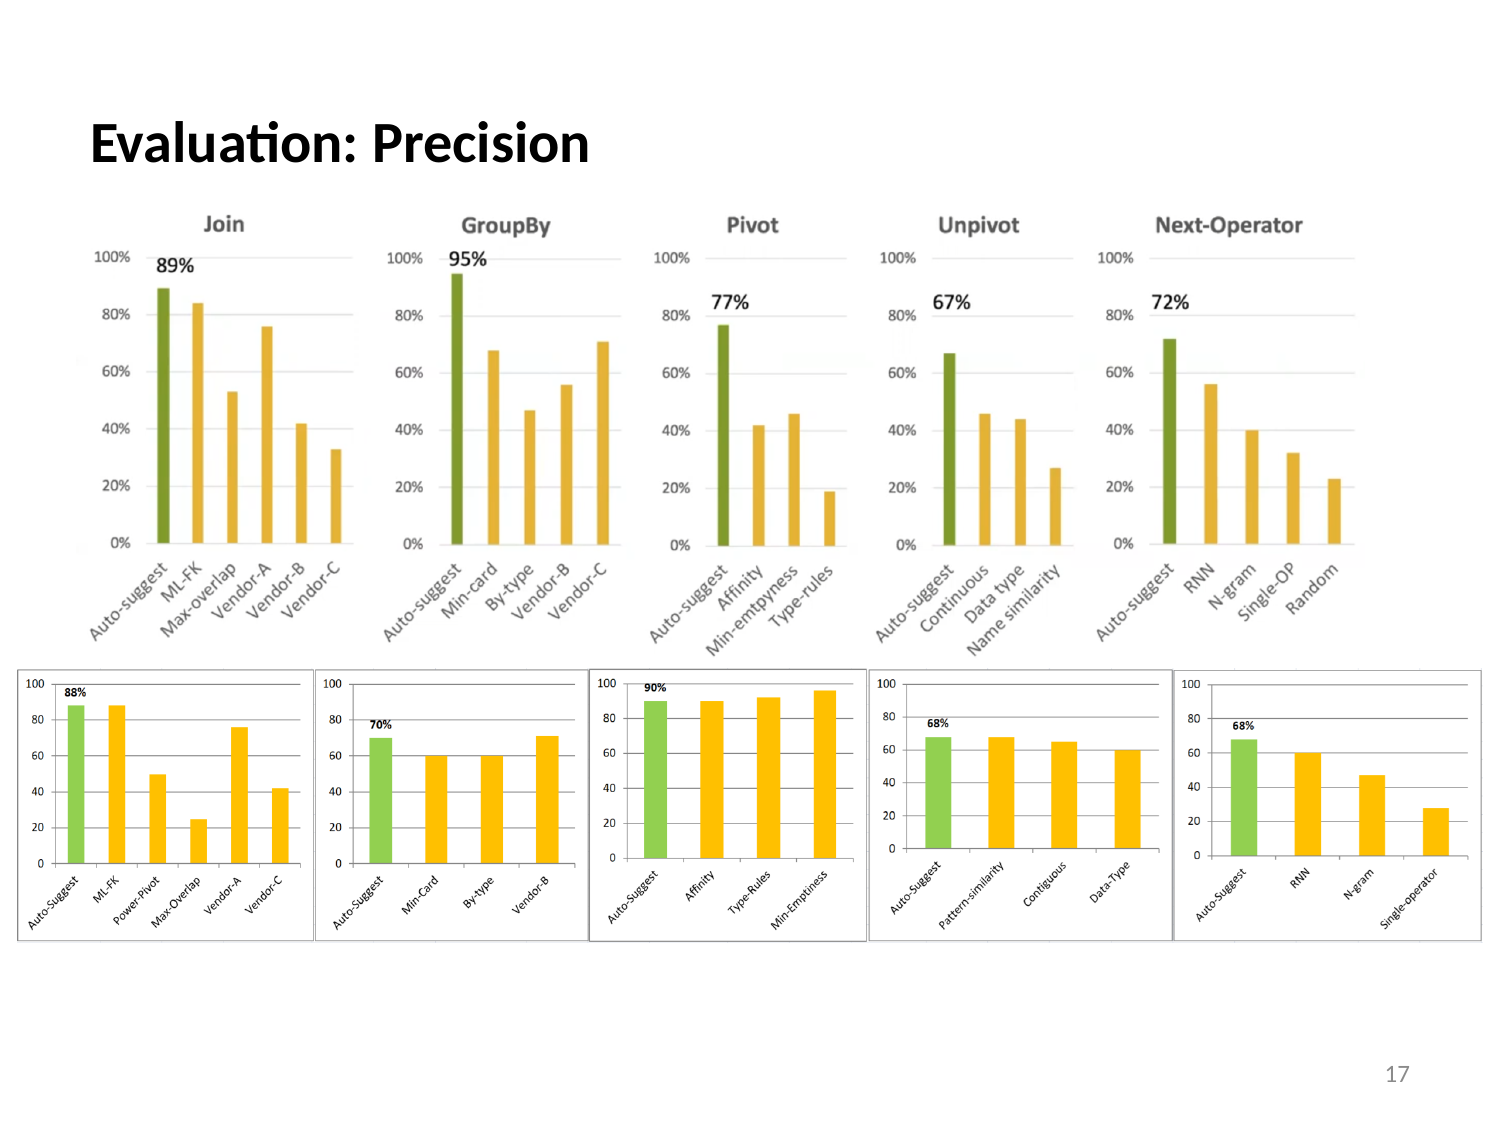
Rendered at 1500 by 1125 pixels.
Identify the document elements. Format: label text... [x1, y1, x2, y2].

picture [17, 668, 1483, 943]
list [76, 196, 1365, 660]
slide_number 17 [1074, 1042, 1425, 1103]
title Evaluation: Precision [75, 45, 1425, 233]
